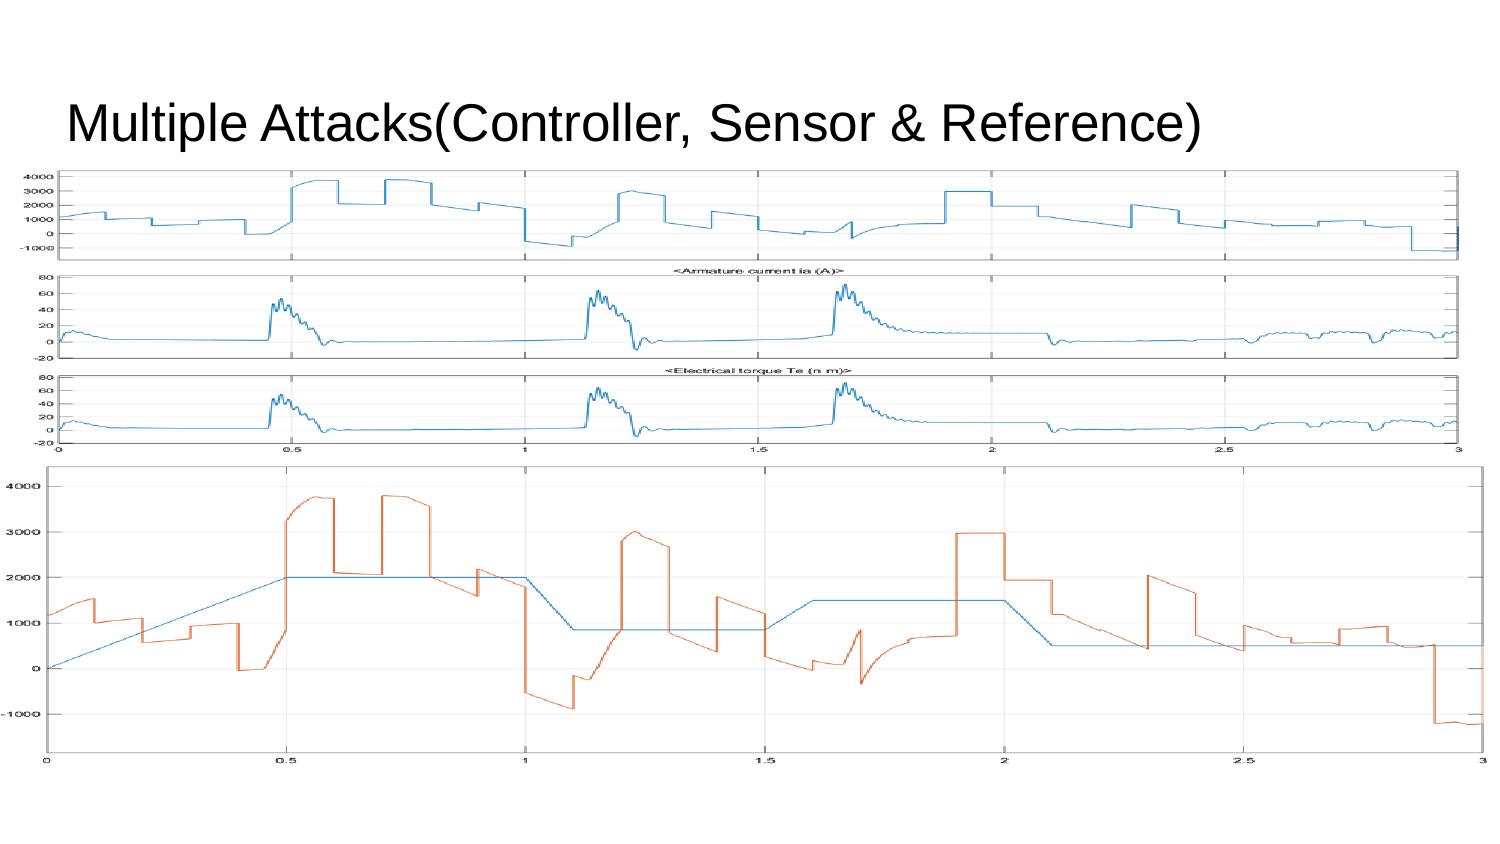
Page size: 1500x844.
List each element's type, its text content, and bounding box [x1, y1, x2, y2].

title Multiple Attacks(Controller, Sensor & Reference) [51, 72, 1449, 165]
picture [0, 166, 1500, 778]
